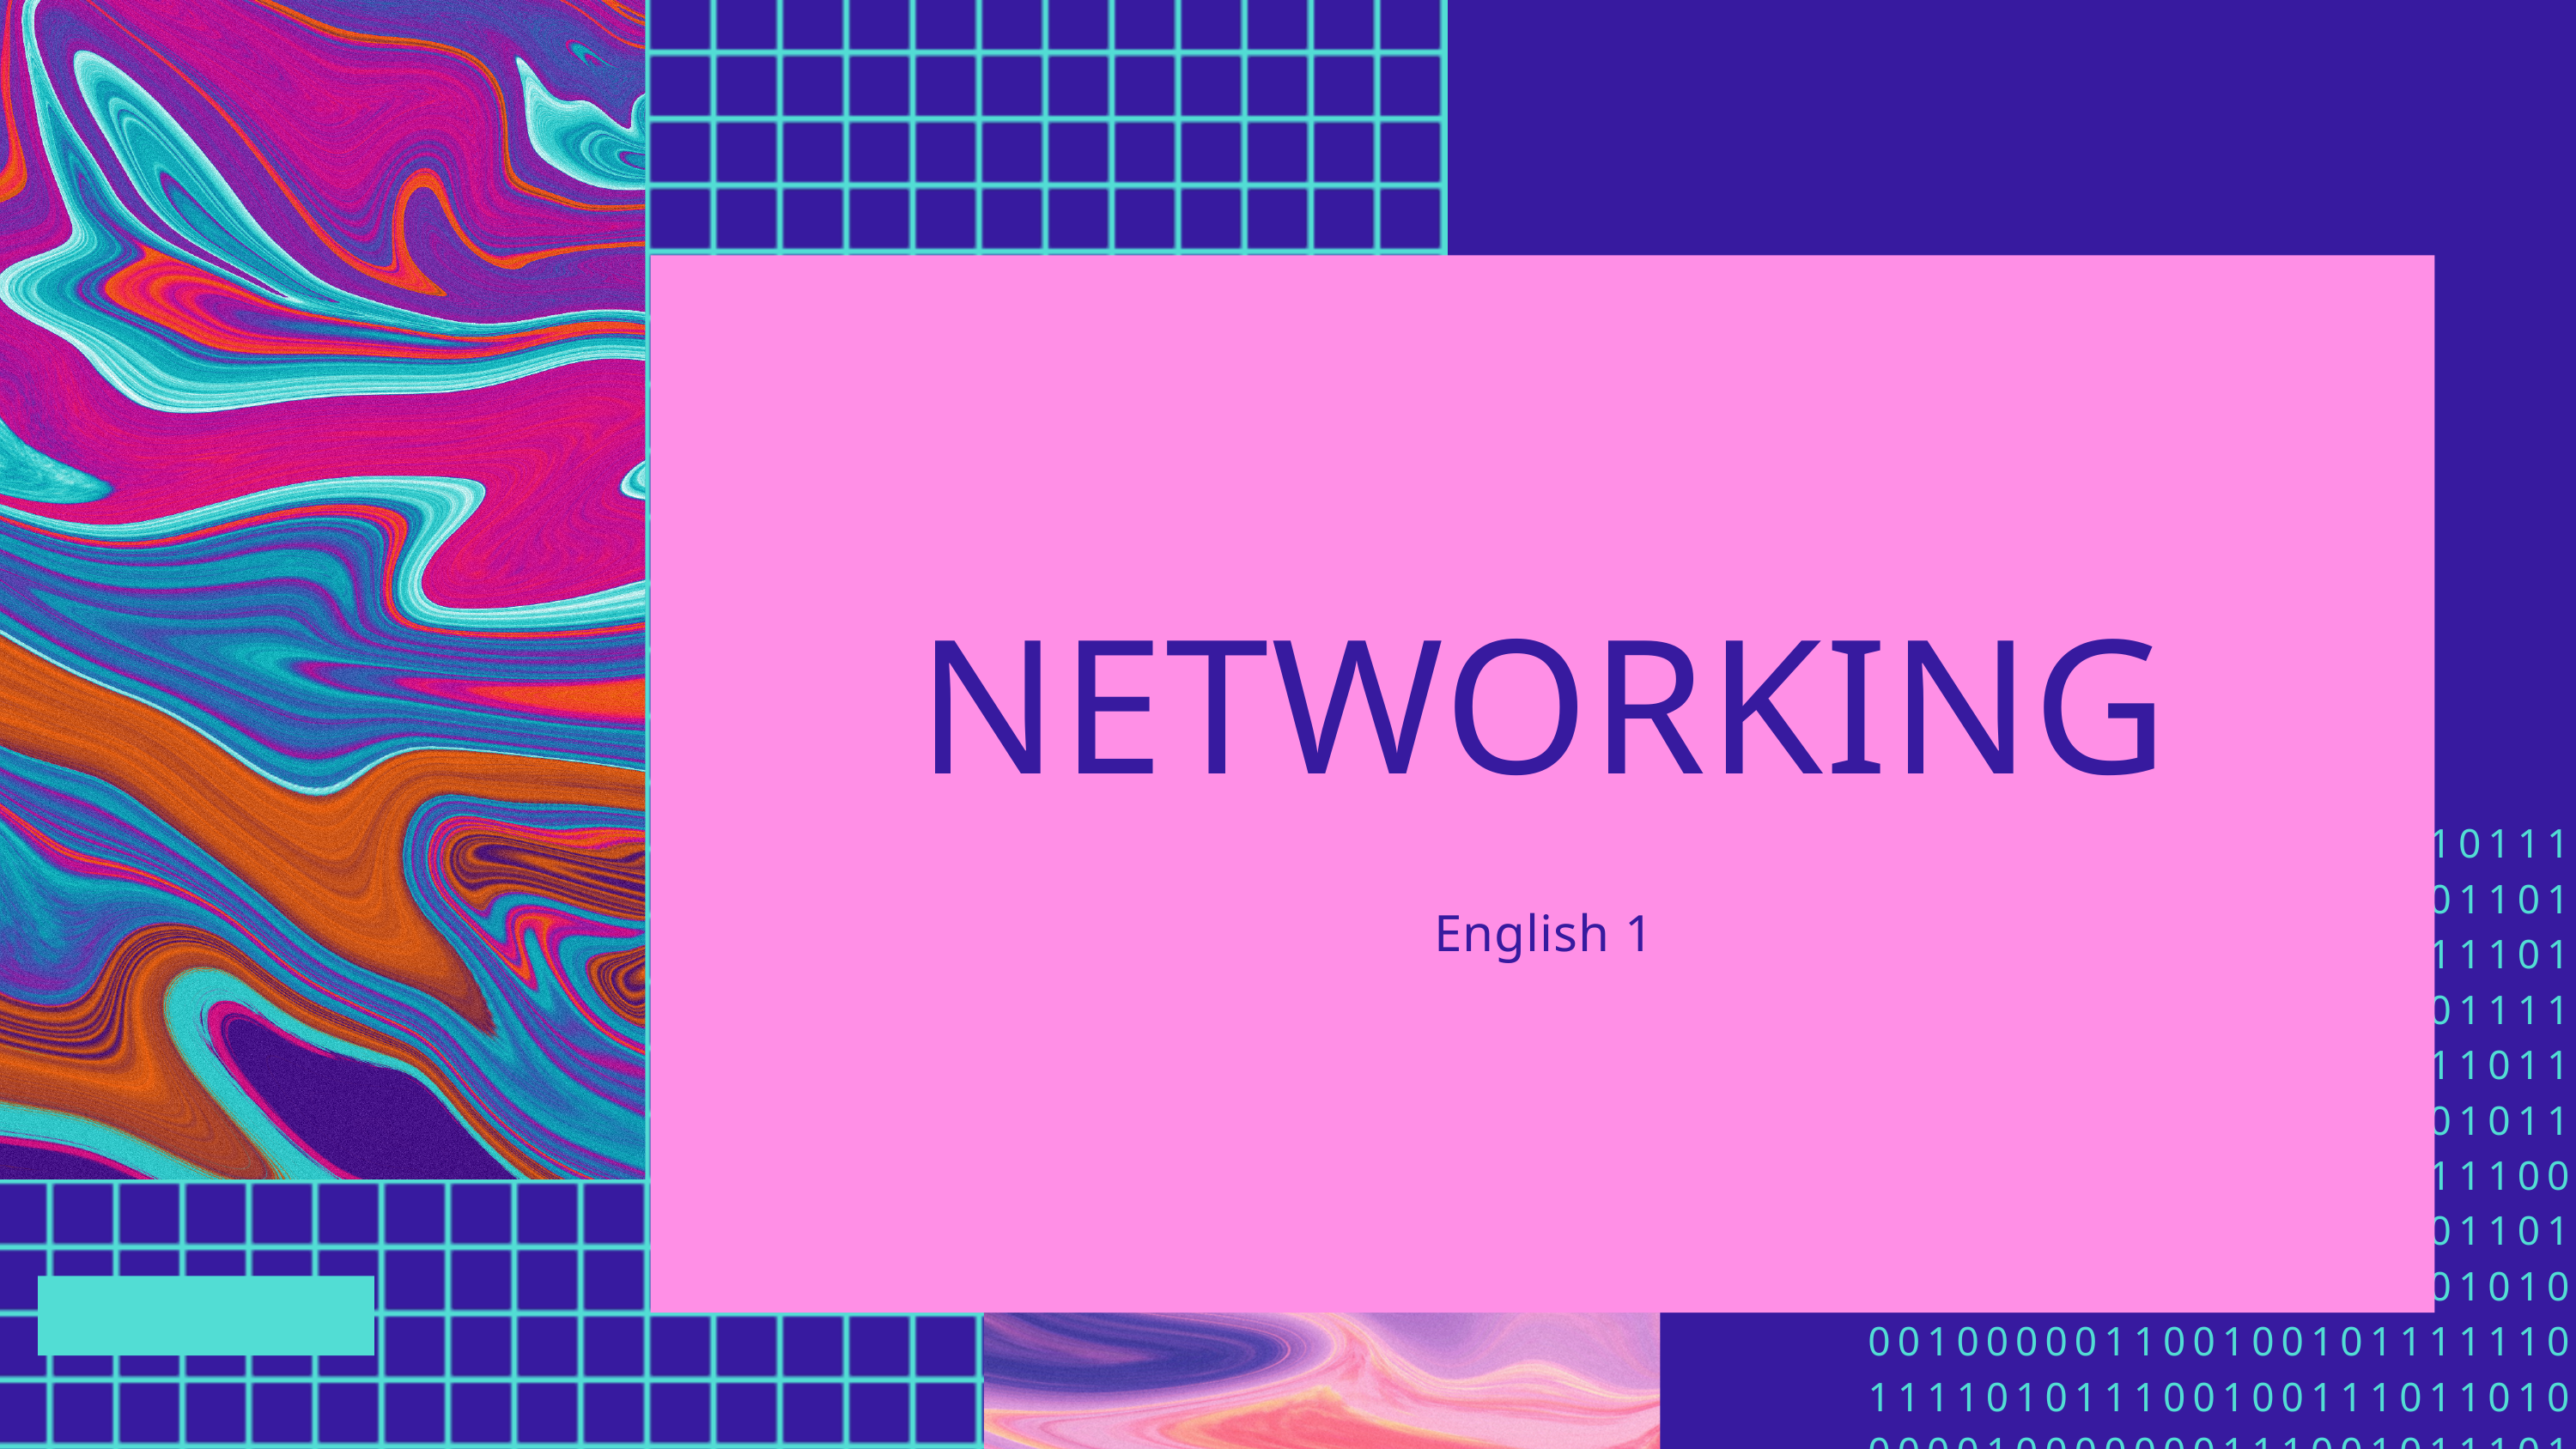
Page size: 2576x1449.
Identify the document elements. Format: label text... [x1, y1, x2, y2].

picture [0, 0, 1661, 1449]
text_box [1452, 255, 2435, 1313]
text_box 1011000111101011111101111000010101001011110101011011010001011011001100100111010101110010000011001001011111101111111010111001001110110100010000100000001110010111011000111101011111101111000010101001011110101011011010001011011001100100111010101110010000011001001011111101111111010111001001110110100010000100000001110010111011000111101011111101111000010101001011110101011 [1868, 810, 2576, 1449]
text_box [758, 610, 2330, 958]
